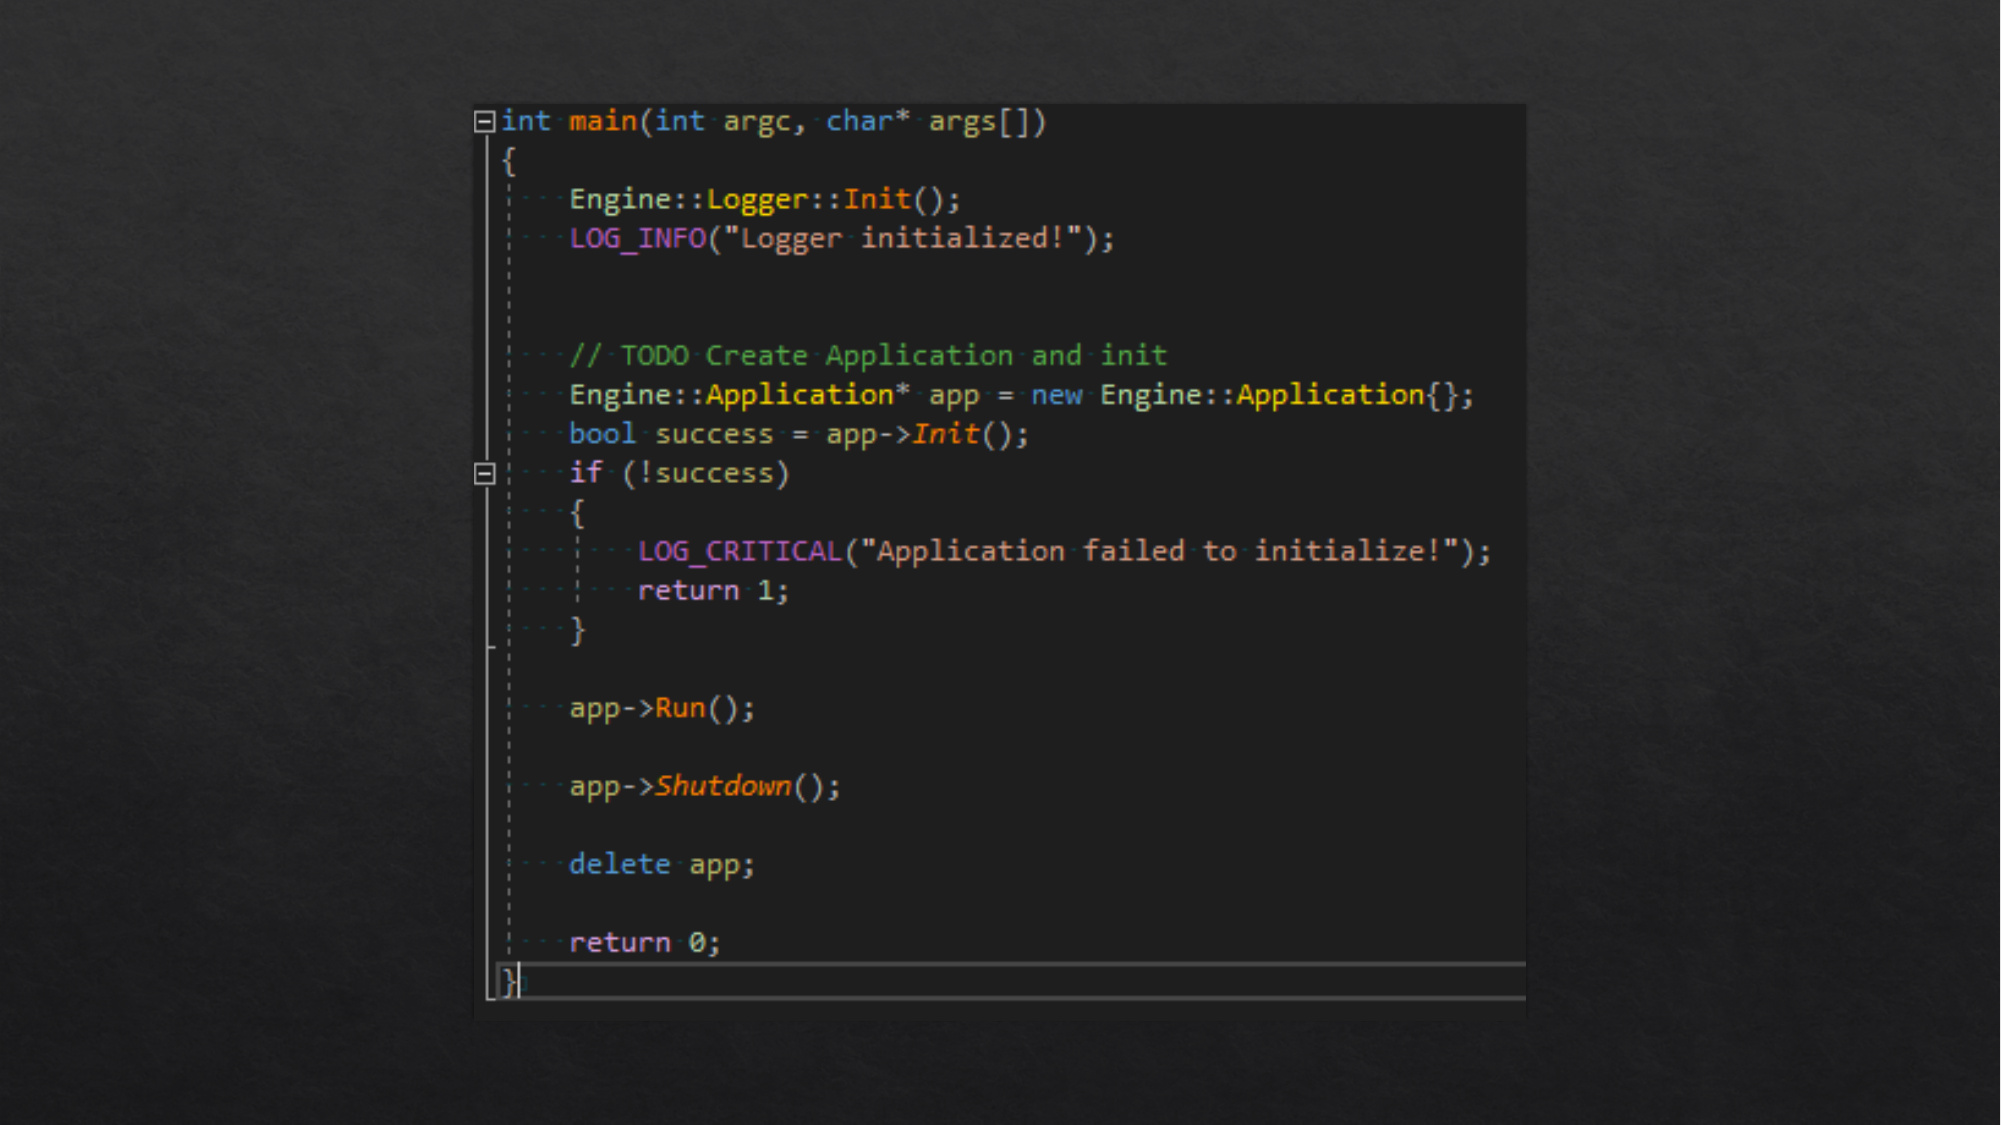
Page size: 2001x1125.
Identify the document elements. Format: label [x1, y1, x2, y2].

list [473, 104, 1527, 1021]
